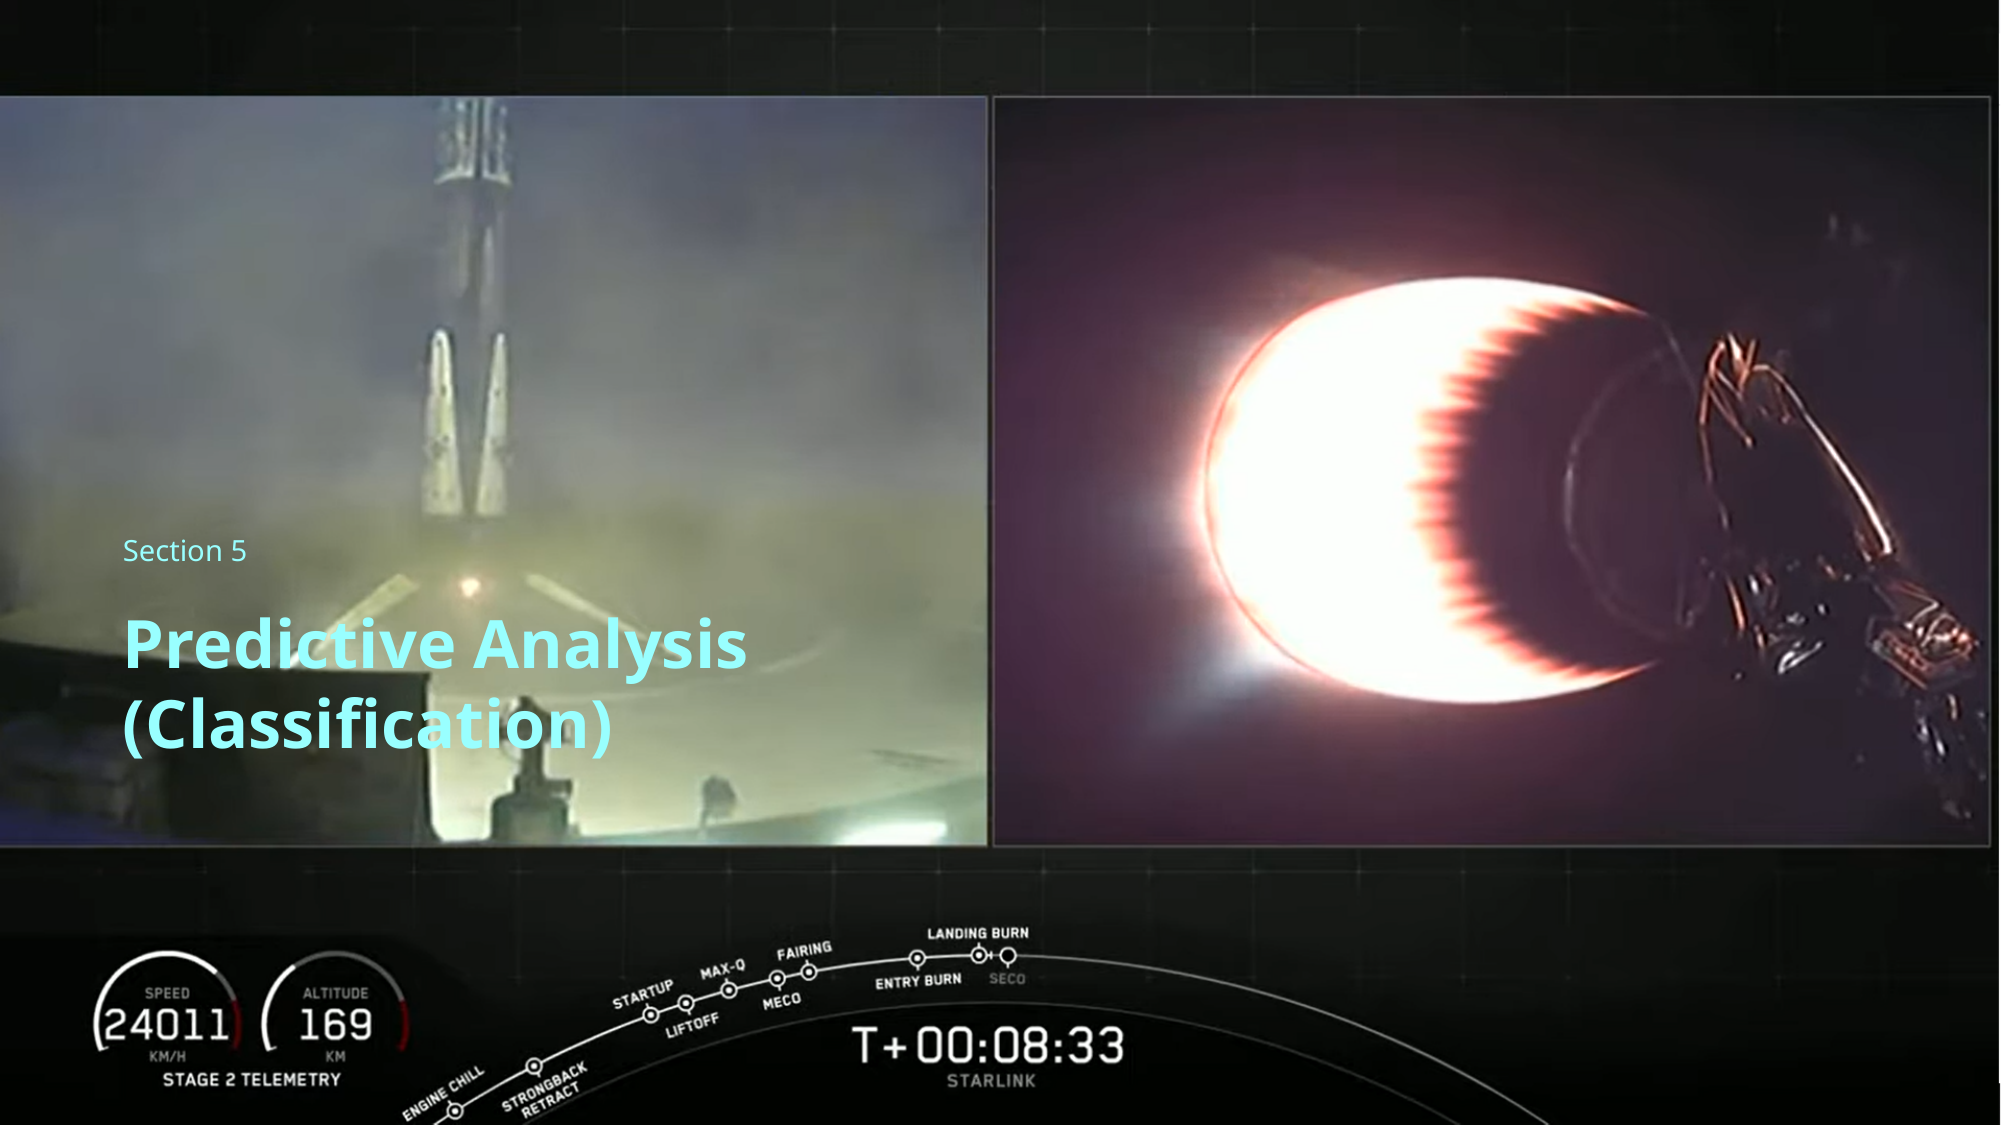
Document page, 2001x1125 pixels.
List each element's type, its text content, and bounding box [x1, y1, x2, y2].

picture [0, 0, 2001, 1125]
text_box Section 5 Predictive Analysis (Classification) [108, 524, 974, 770]
